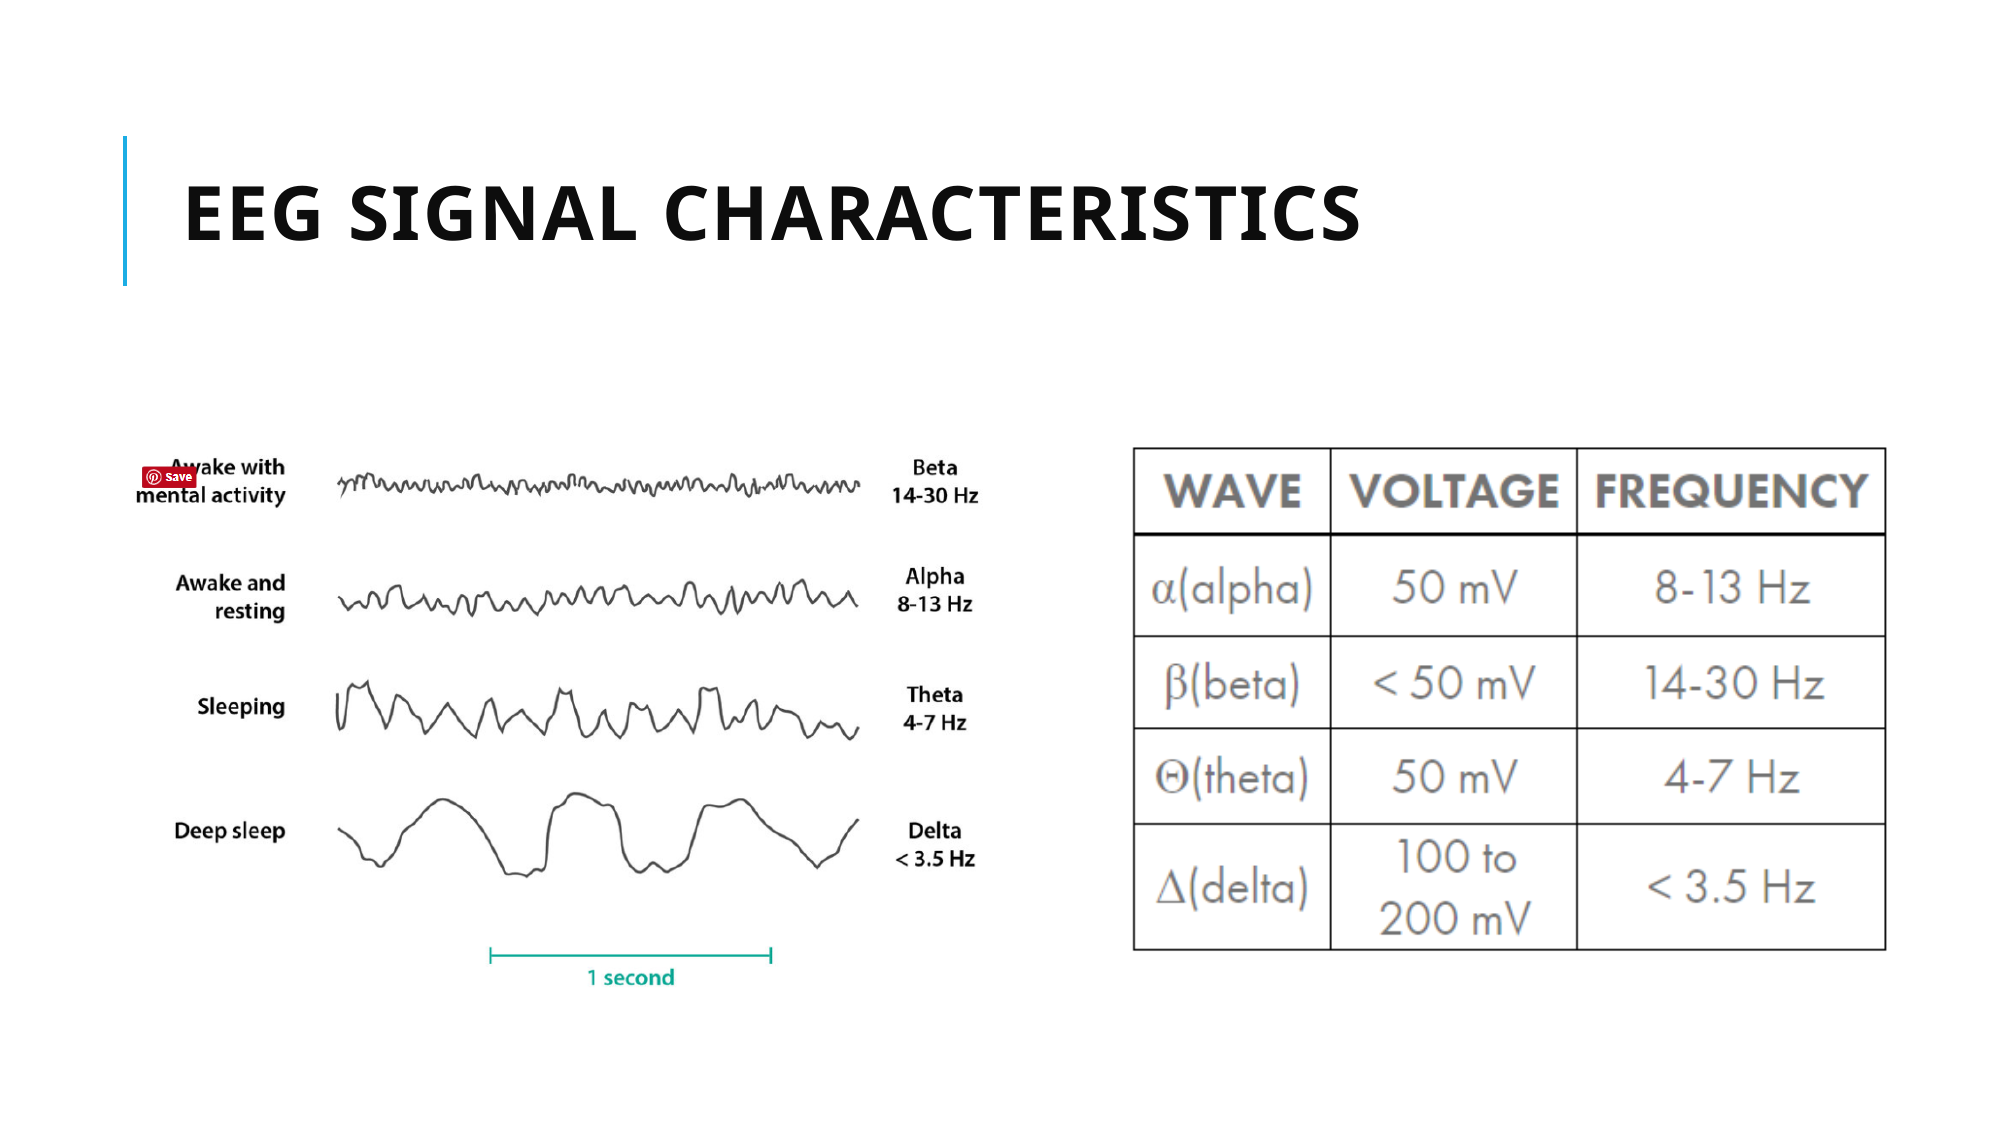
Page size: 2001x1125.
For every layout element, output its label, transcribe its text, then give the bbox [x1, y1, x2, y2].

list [1114, 439, 1915, 967]
title EEG Signal Characteristics [168, 96, 1787, 342]
picture [99, 439, 1068, 1027]
